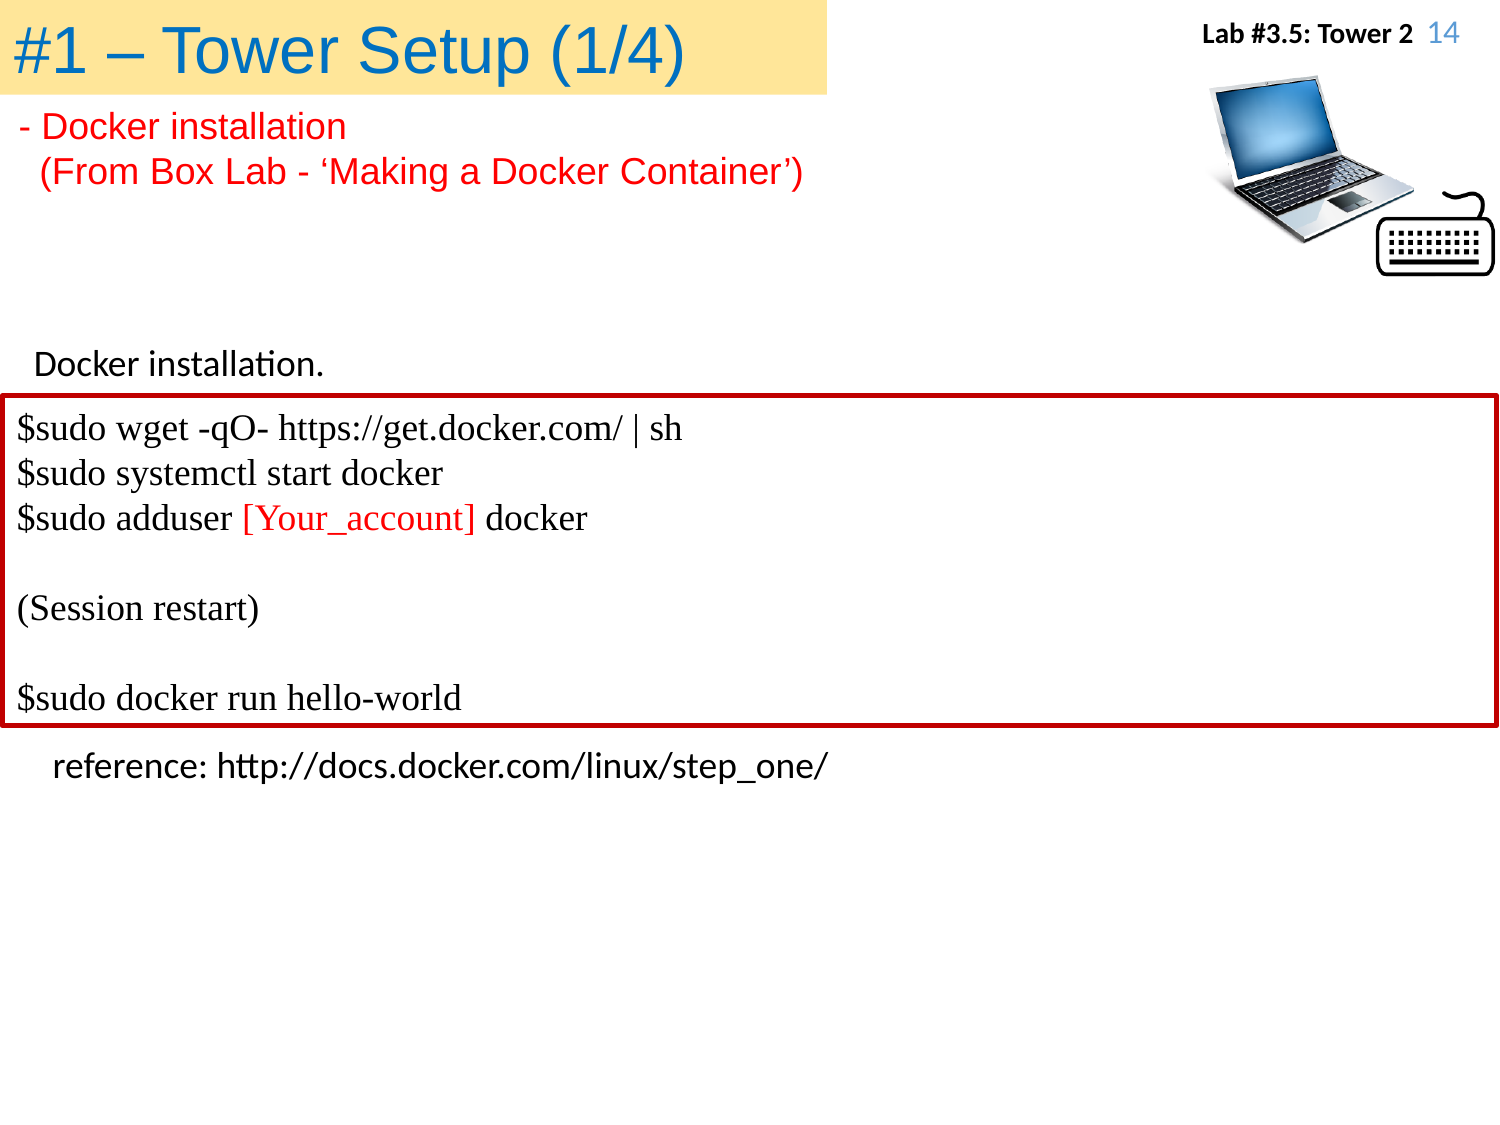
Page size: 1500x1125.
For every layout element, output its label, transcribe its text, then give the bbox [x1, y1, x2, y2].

picture [1205, 75, 1500, 326]
text_box - Docker installation (From Box Lab - ‘Making a Docker Container’) [3, 94, 908, 200]
text_box reference: http://docs.docker.com/linux/step_one/ [37, 733, 845, 793]
text_box $sudo wget -qO- https://get.docker.com/ | sh $sudo systemctl start docker $sudo adduser [Your_account] docker (Session restart) $sudo docker run hello-world [2, 395, 1497, 726]
text_box #1 – Tower Setup (1/4) [0, 0, 827, 95]
text_box Docker installation. [19, 331, 341, 391]
